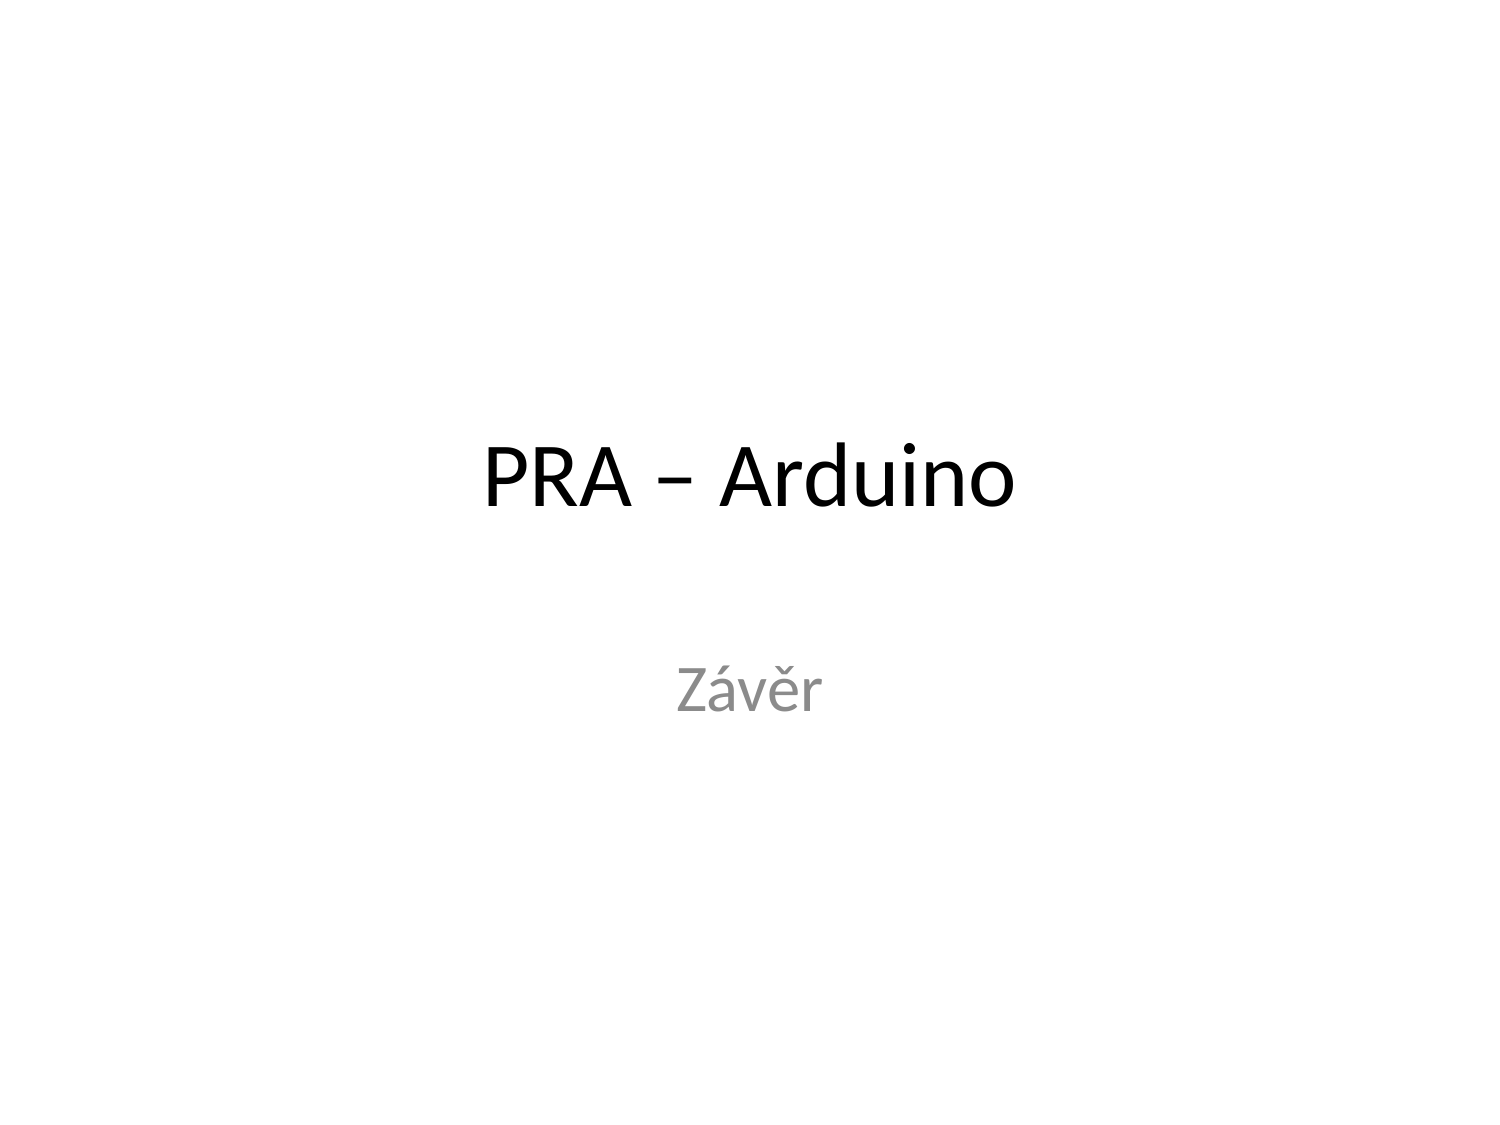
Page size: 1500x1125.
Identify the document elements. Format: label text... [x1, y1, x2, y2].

title PRA – Arduino [112, 349, 1388, 591]
subtitle Závěr [225, 637, 1275, 925]
